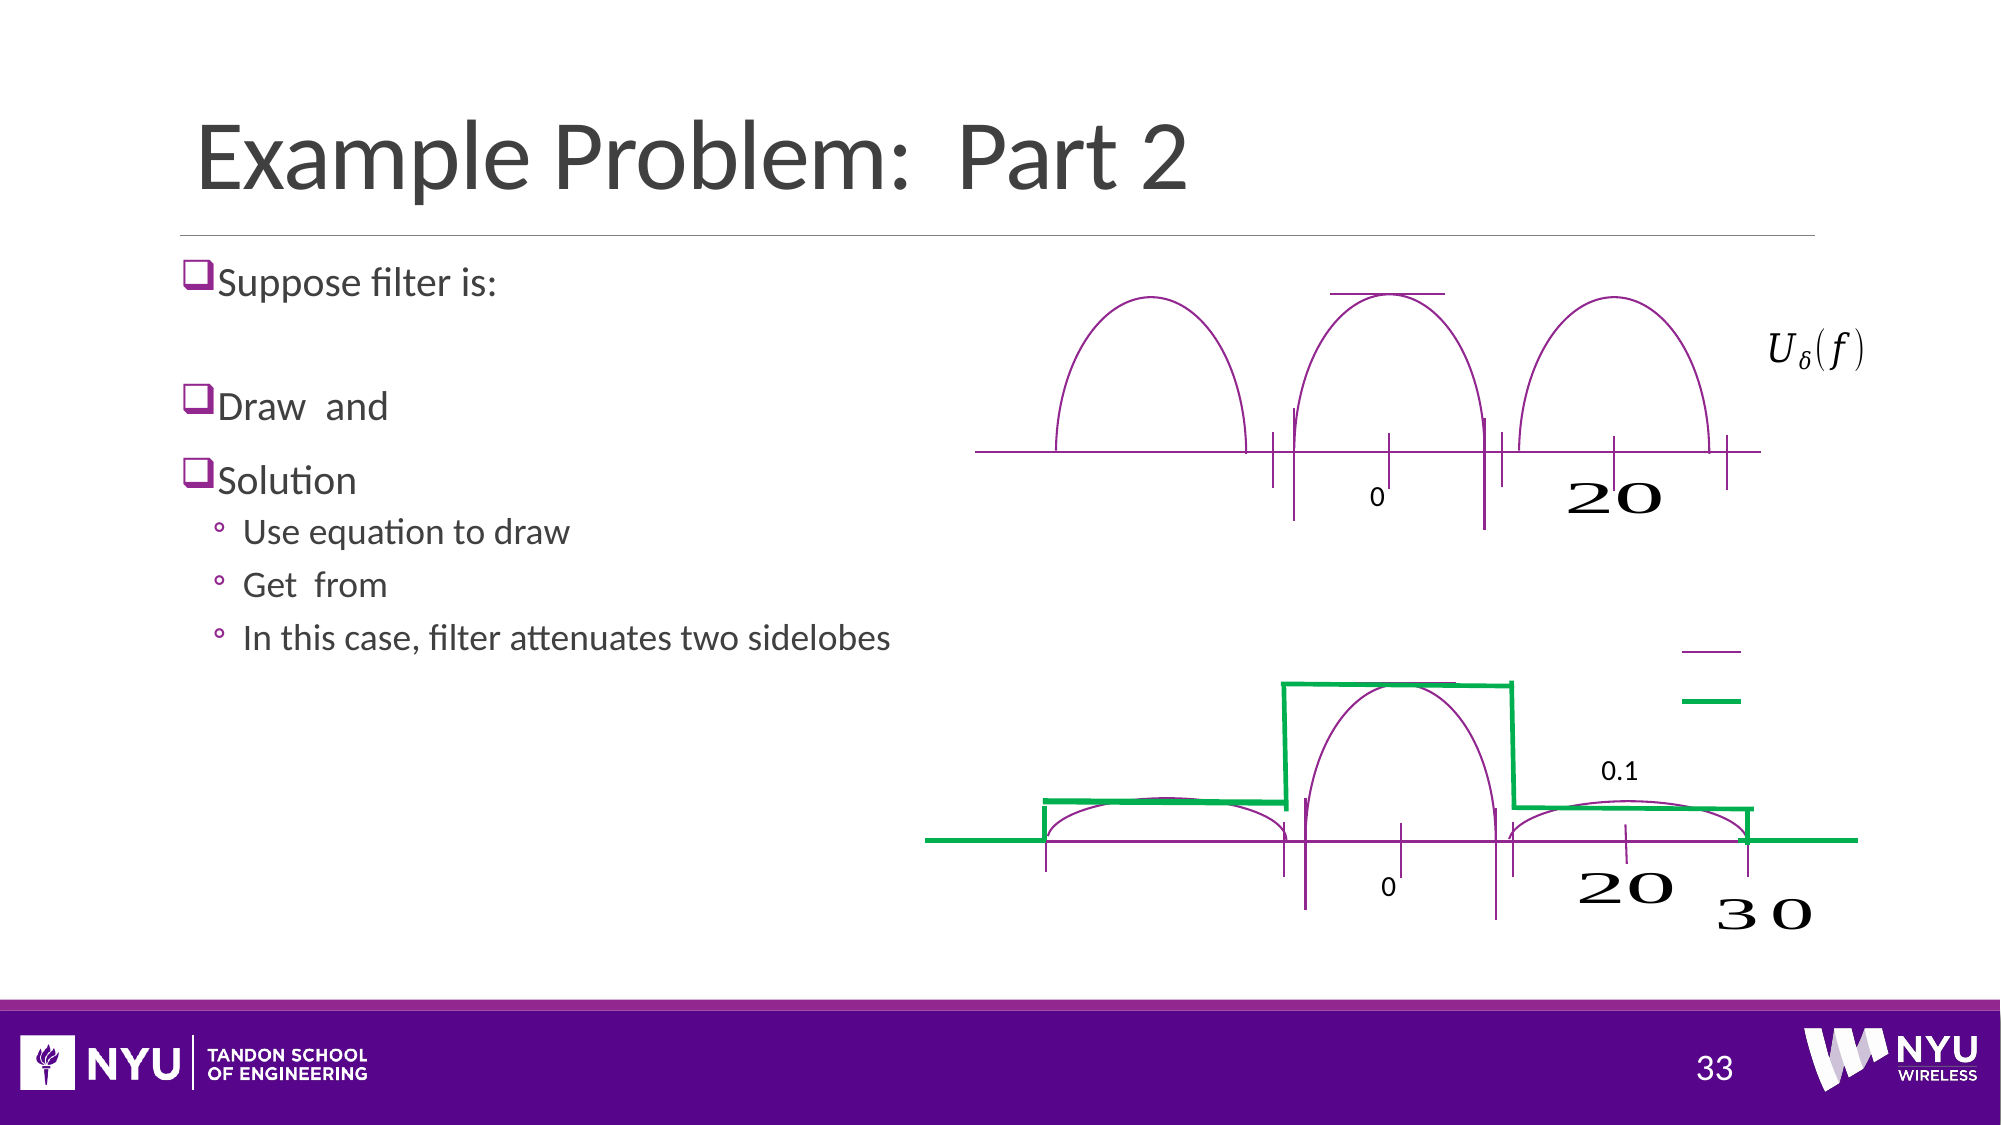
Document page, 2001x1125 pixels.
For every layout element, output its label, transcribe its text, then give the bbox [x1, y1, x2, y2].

title Example Problem: Part 2 [180, 47, 1830, 218]
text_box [1283, 694, 1287, 797]
text_box [1055, 813, 1281, 838]
text_box [1054, 296, 1248, 448]
text_box [1518, 296, 1711, 448]
slide_number 33 [1533, 1035, 1749, 1096]
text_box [1280, 683, 1509, 687]
text_box [1308, 695, 1495, 838]
text_box 0 [1366, 859, 1419, 910]
text_box 0 [1355, 470, 1408, 520]
text_box [1578, 800, 1679, 804]
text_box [1511, 680, 1515, 807]
text_box [1521, 819, 1744, 838]
text_box [1297, 302, 1484, 448]
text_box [1624, 823, 1628, 865]
